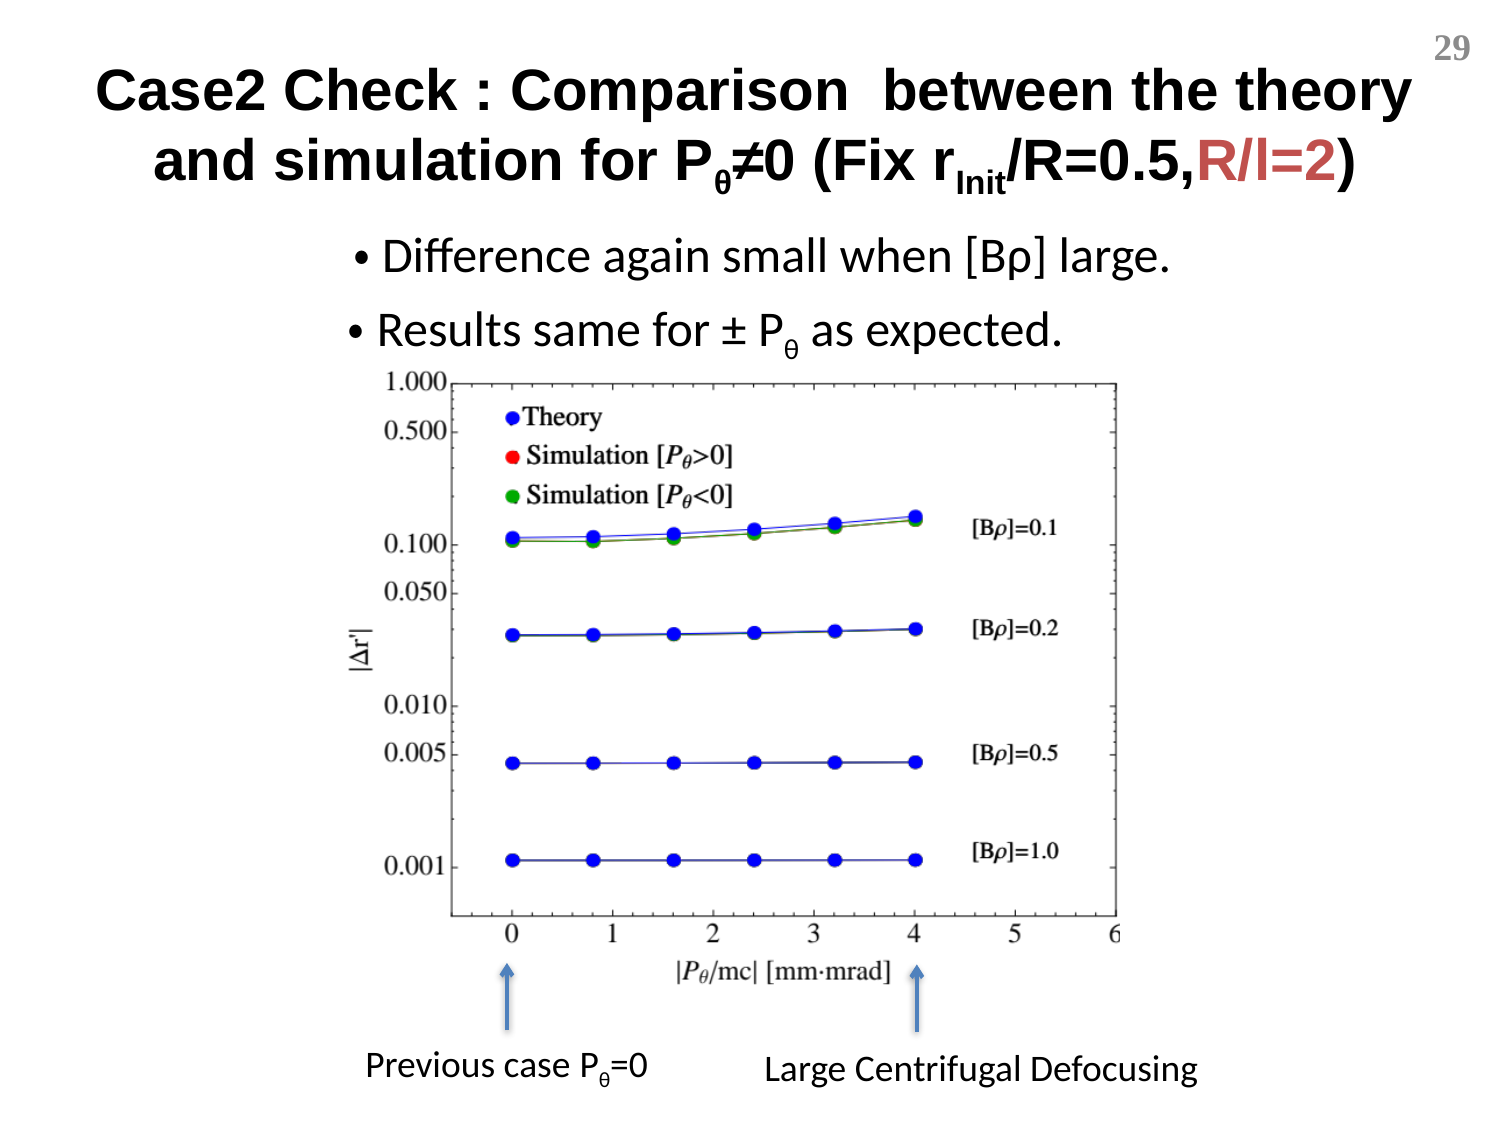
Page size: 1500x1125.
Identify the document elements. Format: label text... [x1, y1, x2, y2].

text_box ・Results same for ± Pθ as expected. [333, 289, 1079, 373]
text_box ・Difference again small when [Bρ] large. [338, 215, 1187, 290]
slide_number 29 [1136, 15, 1487, 75]
text_box Case2 Check : Comparison between the theory and simulation for Pθ≠0 (Fix rInit/R=0.5,R/l=2) [80, 44, 1430, 209]
text_box Previous case Pθ=0 [350, 1032, 663, 1099]
text_box Large Centrifugal Defocusing [749, 1036, 1214, 1097]
picture [346, 367, 1121, 987]
